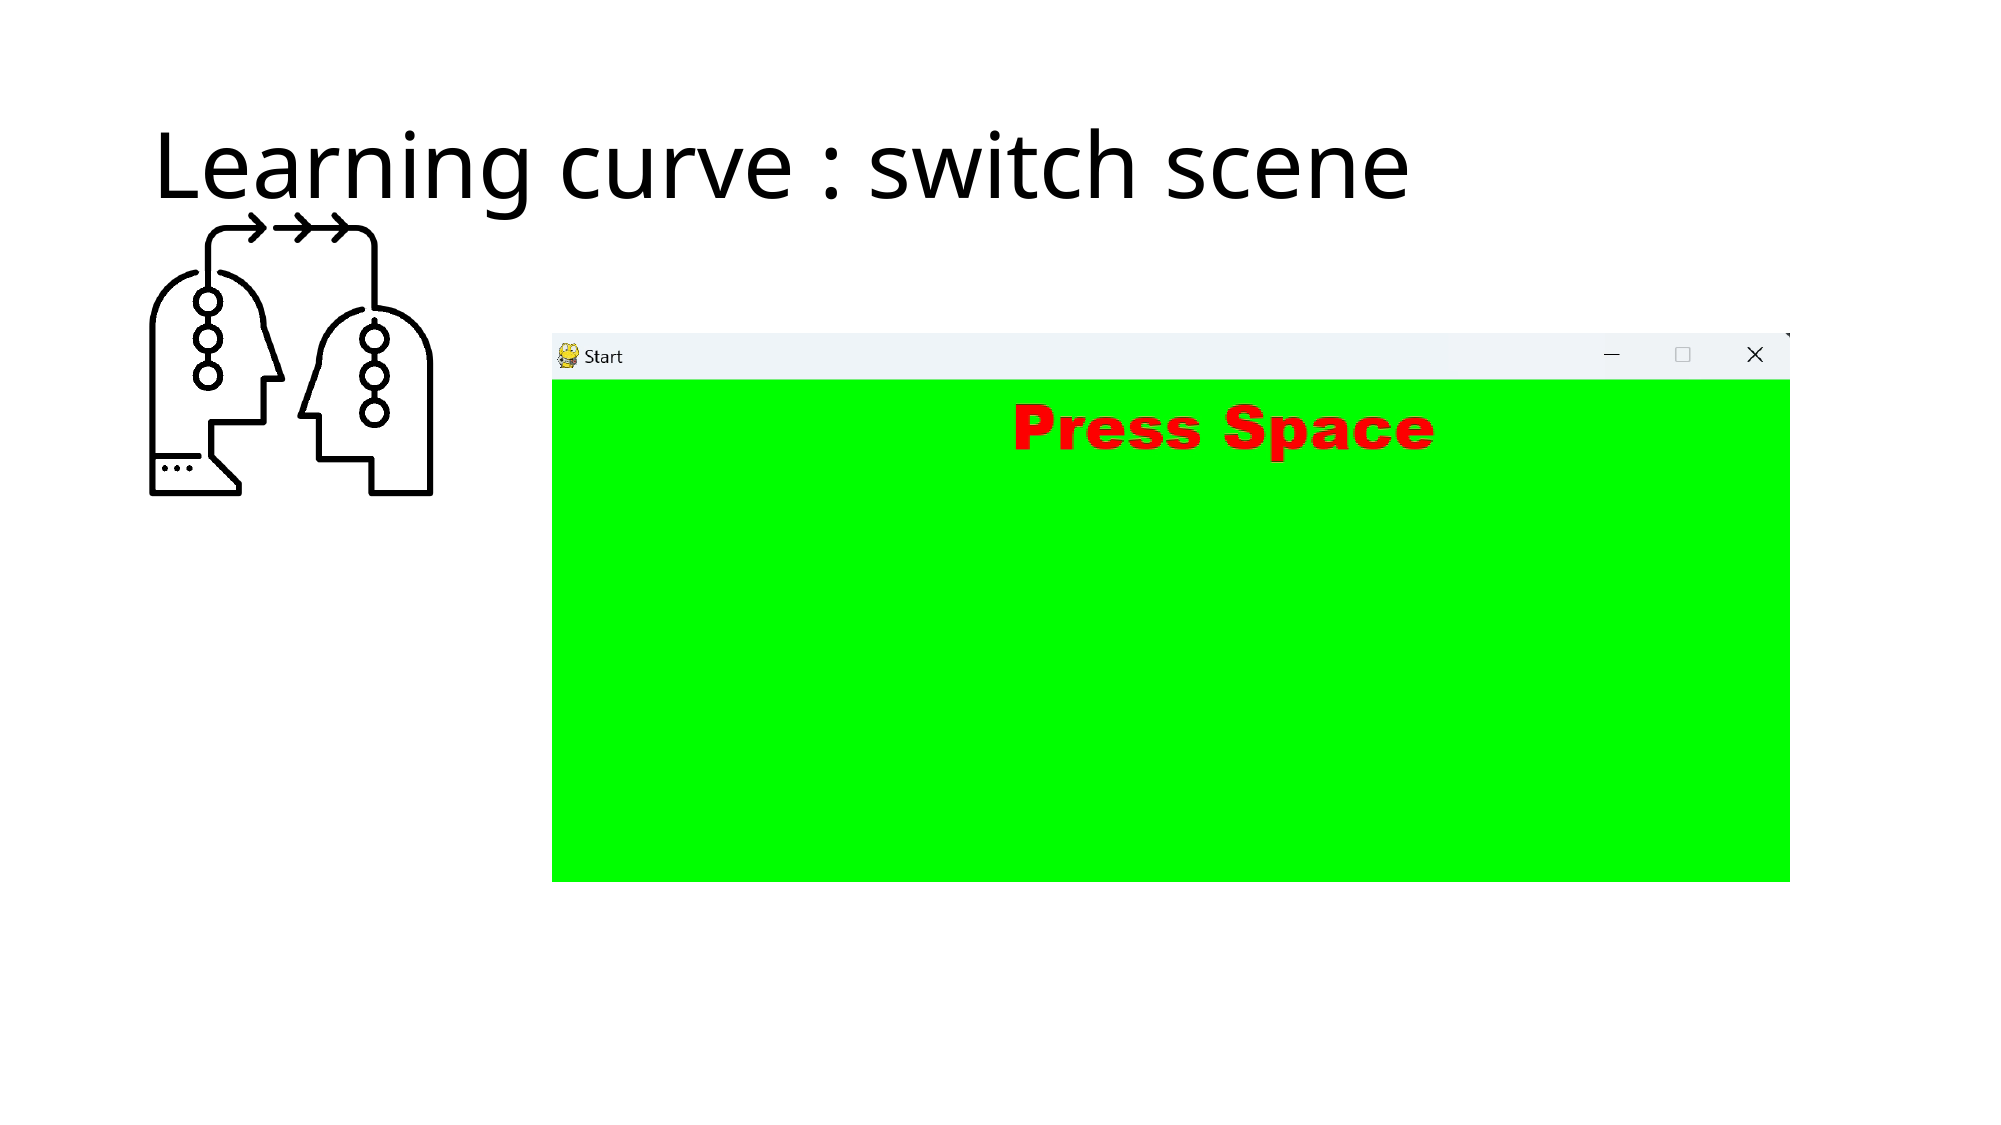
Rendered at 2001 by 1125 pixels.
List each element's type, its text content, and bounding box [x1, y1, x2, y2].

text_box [551, 332, 1791, 883]
picture [142, 206, 439, 502]
title Learning curve : switch scene [137, 59, 1863, 278]
